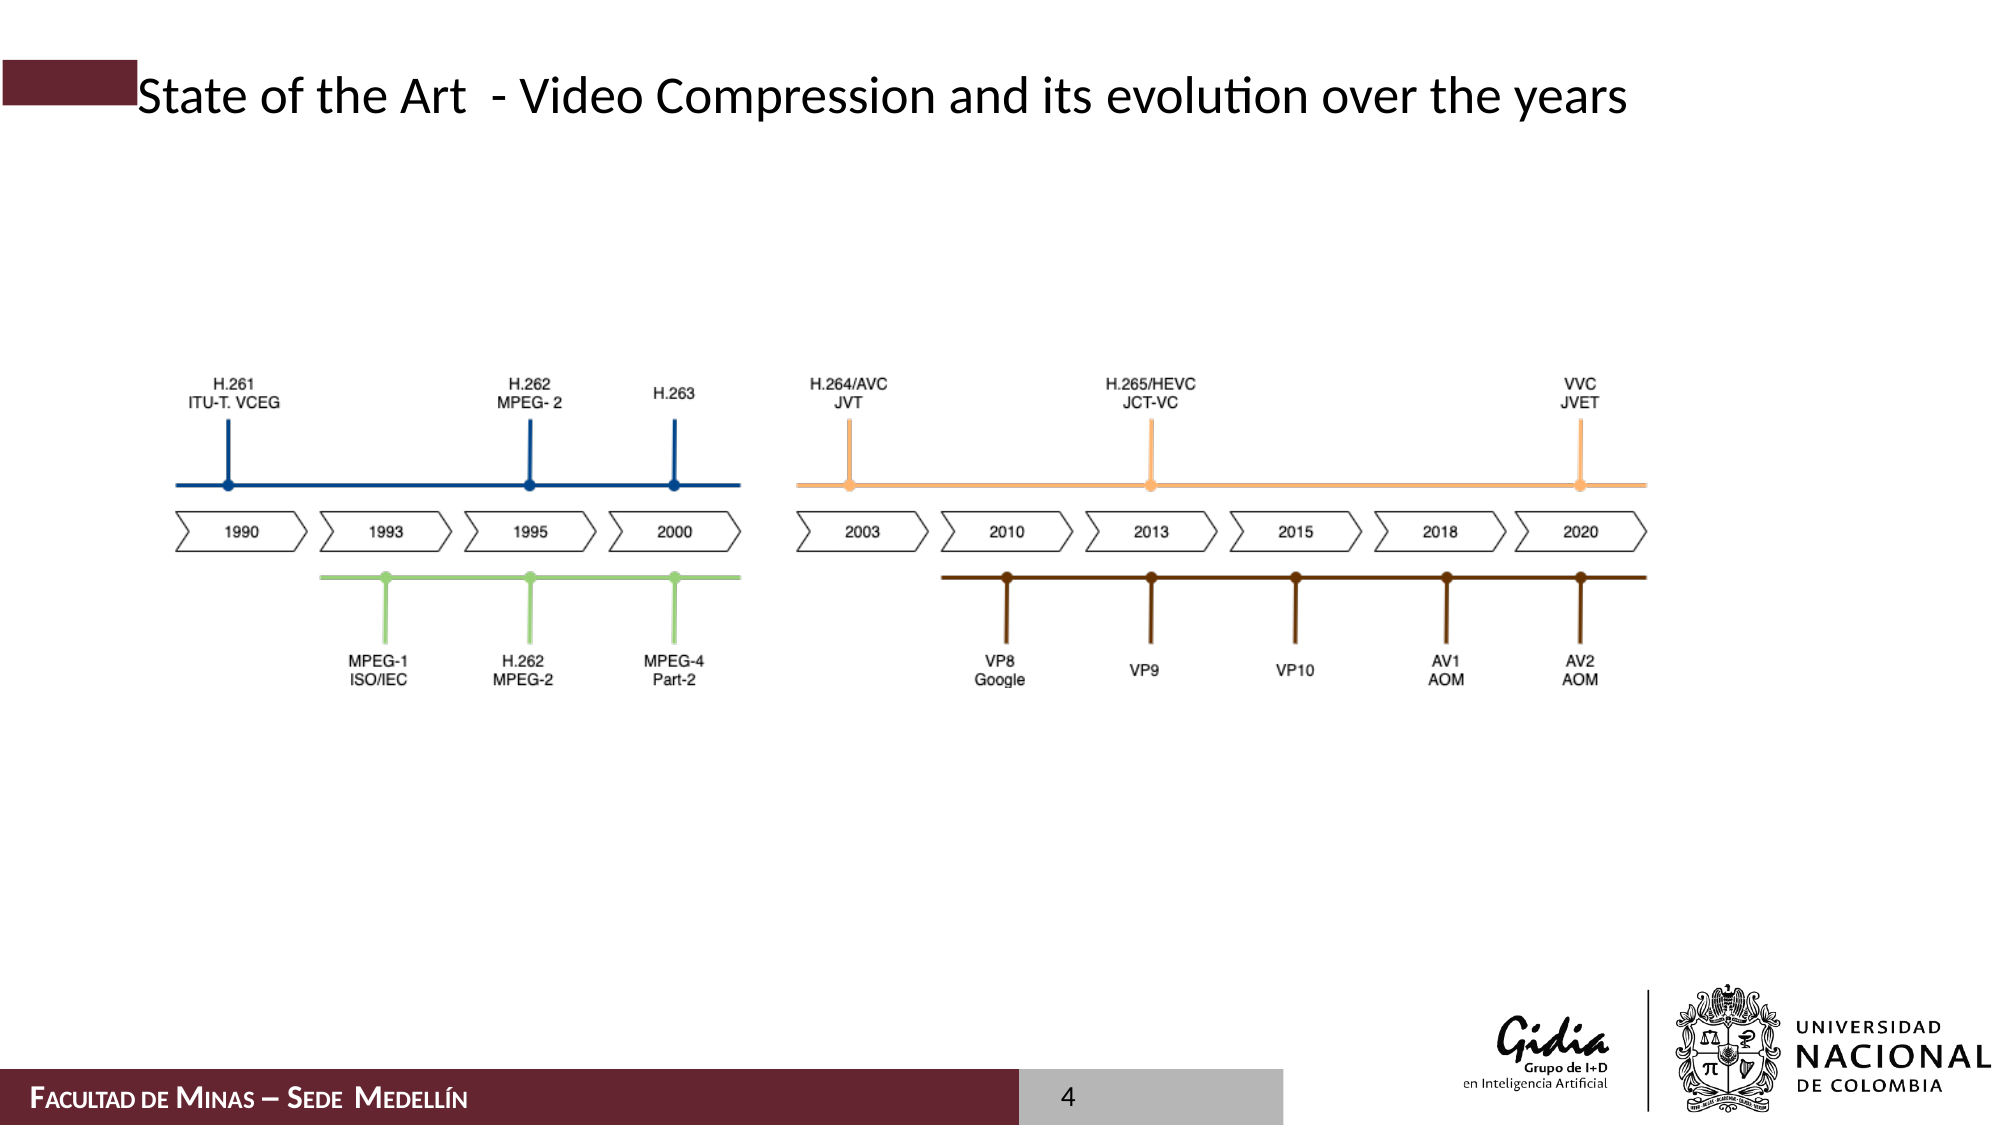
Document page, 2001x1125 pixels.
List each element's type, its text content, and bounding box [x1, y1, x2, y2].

title State of the Art - Video Compression and its evolution over the years [137, 59, 1650, 125]
slide_number 4 [1054, 1082, 1097, 1116]
picture [173, 374, 1651, 688]
picture [1463, 983, 1992, 1113]
